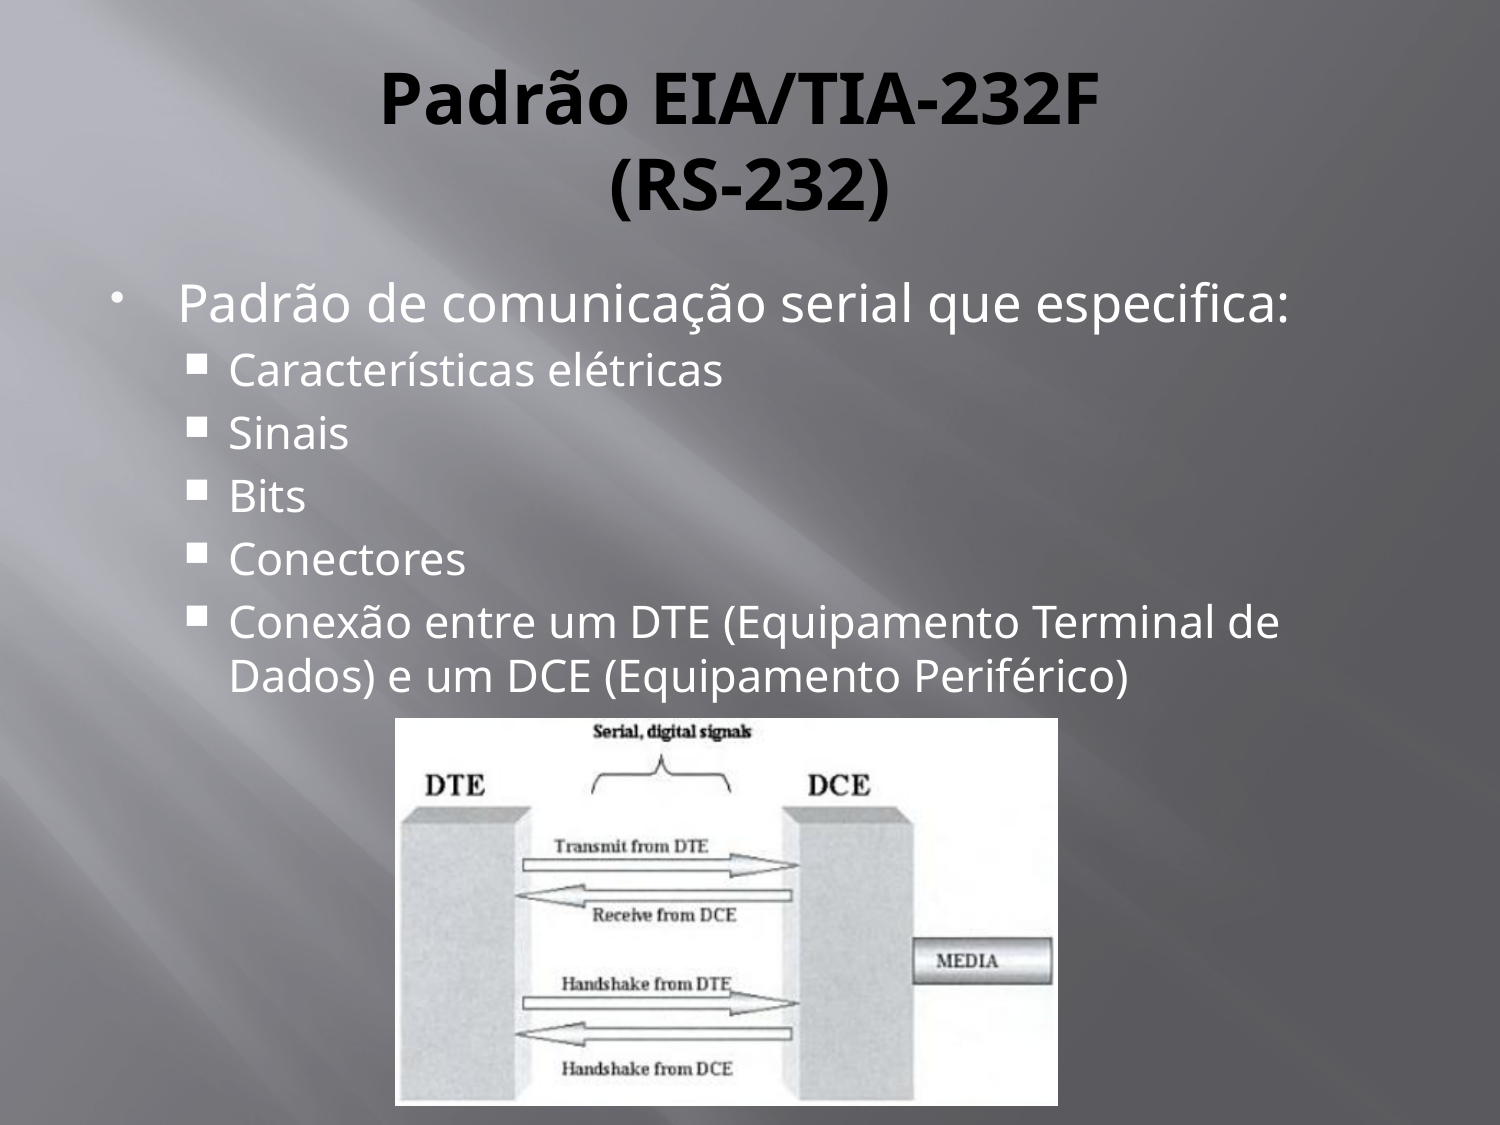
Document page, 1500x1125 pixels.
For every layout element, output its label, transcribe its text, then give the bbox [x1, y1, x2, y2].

picture [395, 718, 1058, 1107]
list Padrão de comunicação serial que especifica: Características elétricas Sinais Bits Conectores Conexão entre um DTE (Equipamento Terminal de Dados) e um DCE (Equipamento Periférico) [75, 262, 1425, 716]
title Padrão EIA/TIA-232F (RS-232) [75, 45, 1425, 233]
